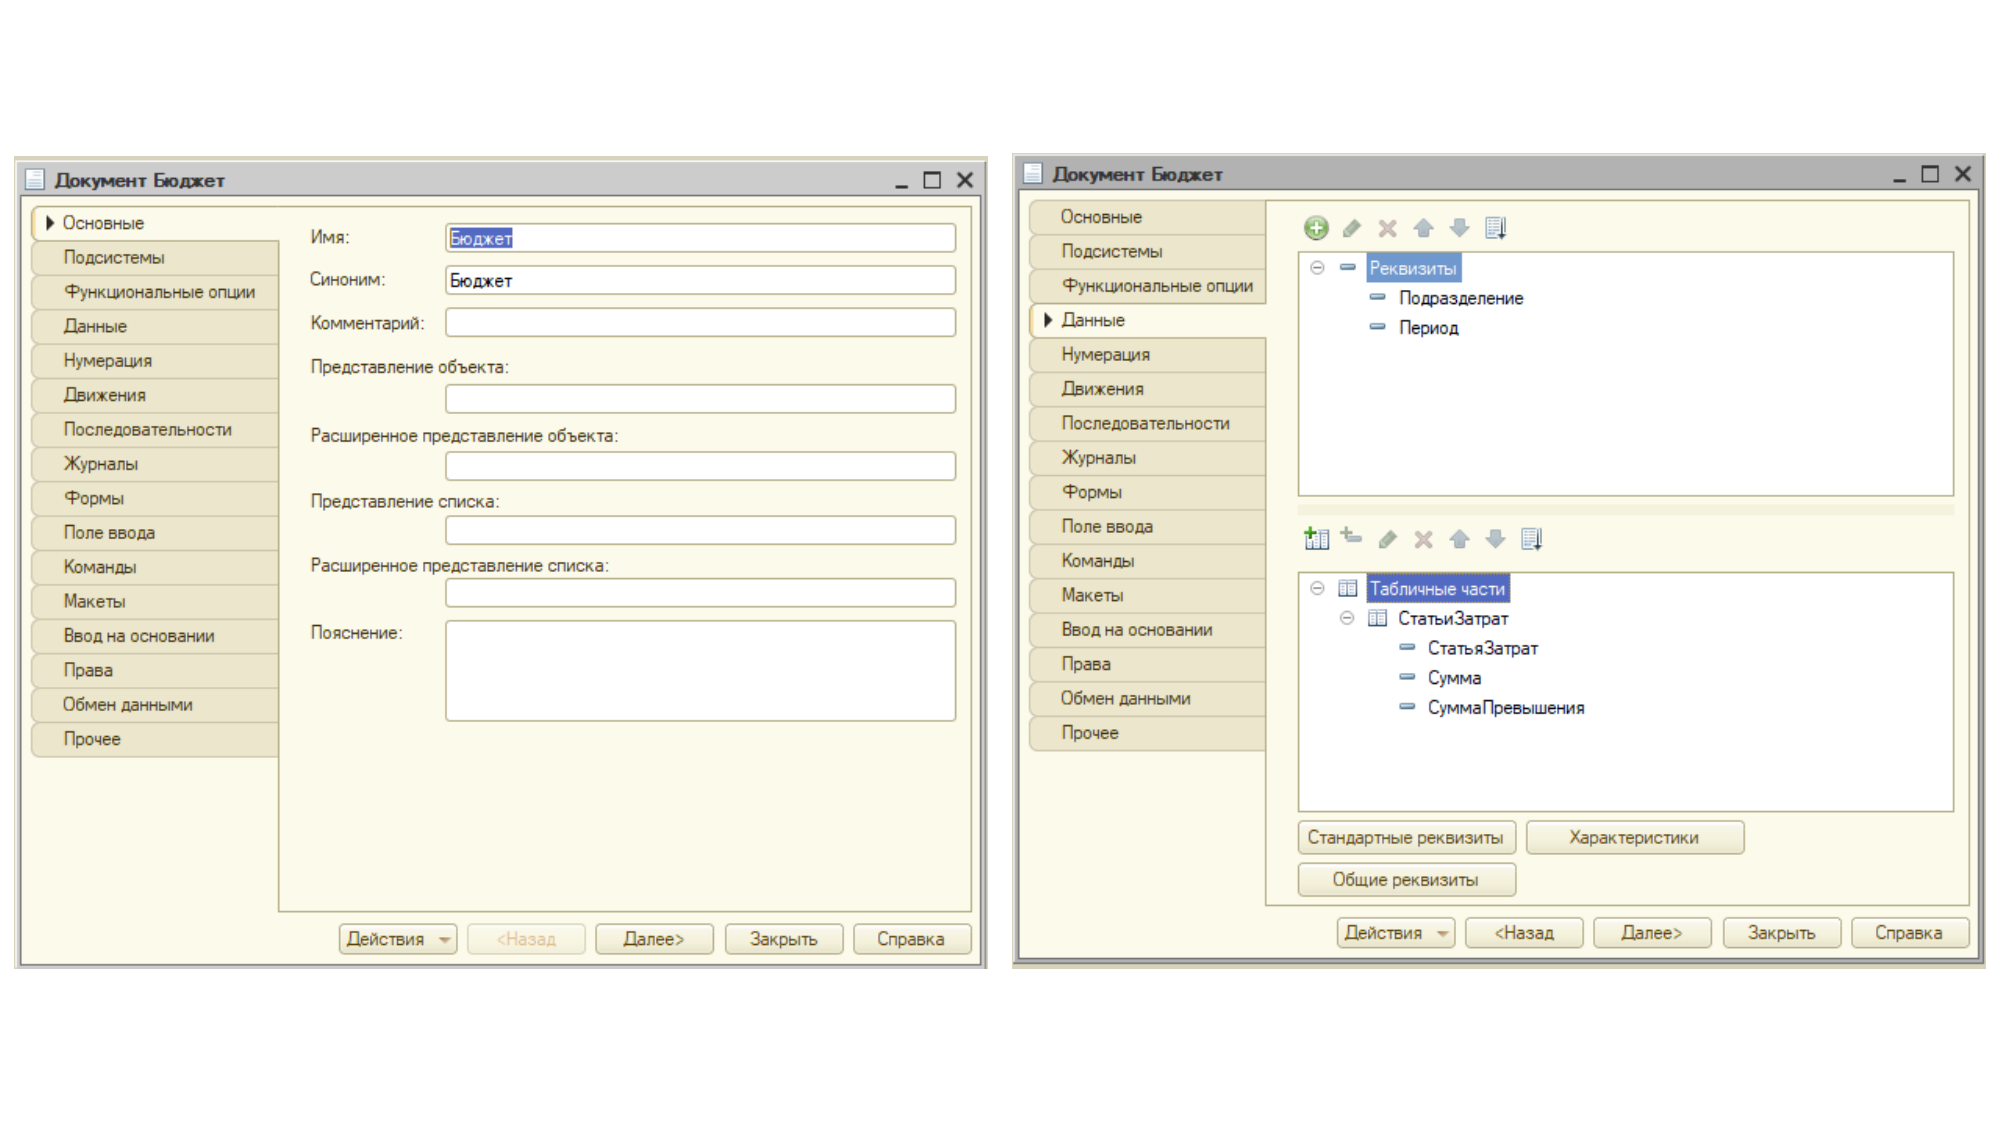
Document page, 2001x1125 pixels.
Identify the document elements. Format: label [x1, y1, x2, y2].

picture [14, 156, 988, 969]
picture [1012, 153, 1986, 969]
